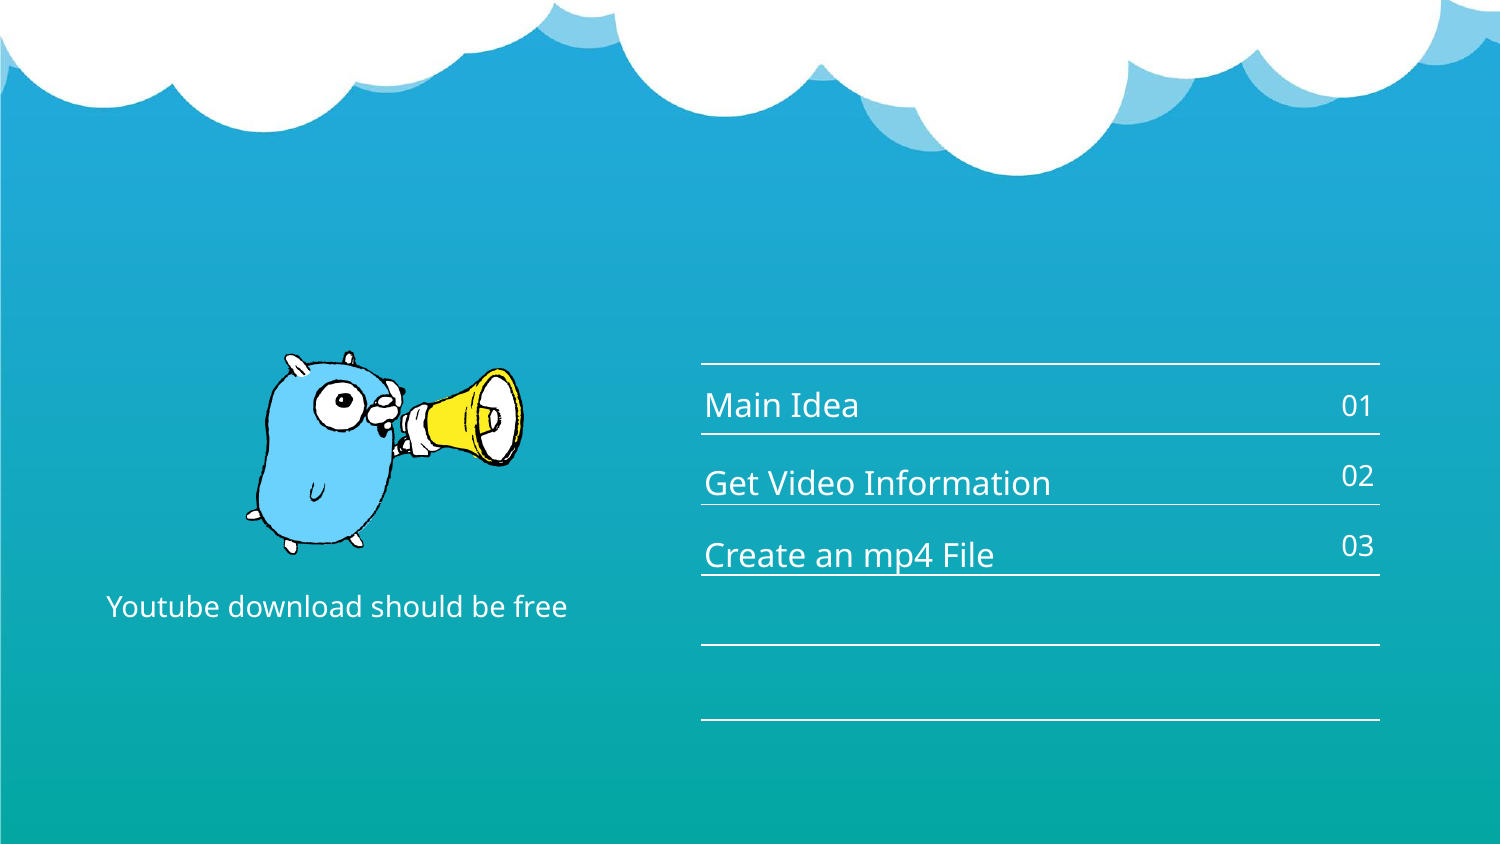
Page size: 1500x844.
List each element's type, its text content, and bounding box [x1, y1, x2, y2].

subtitle 02 [1294, 442, 1390, 497]
subtitle Main Idea [689, 369, 1344, 424]
subtitle Youtube download should be free [68, 579, 606, 633]
picture [0, 0, 1500, 844]
subtitle 03 [1294, 512, 1390, 566]
subtitle Create an mp4 File [689, 519, 1344, 573]
subtitle 01 [1294, 372, 1390, 426]
subtitle Get Video Information [689, 447, 1344, 502]
